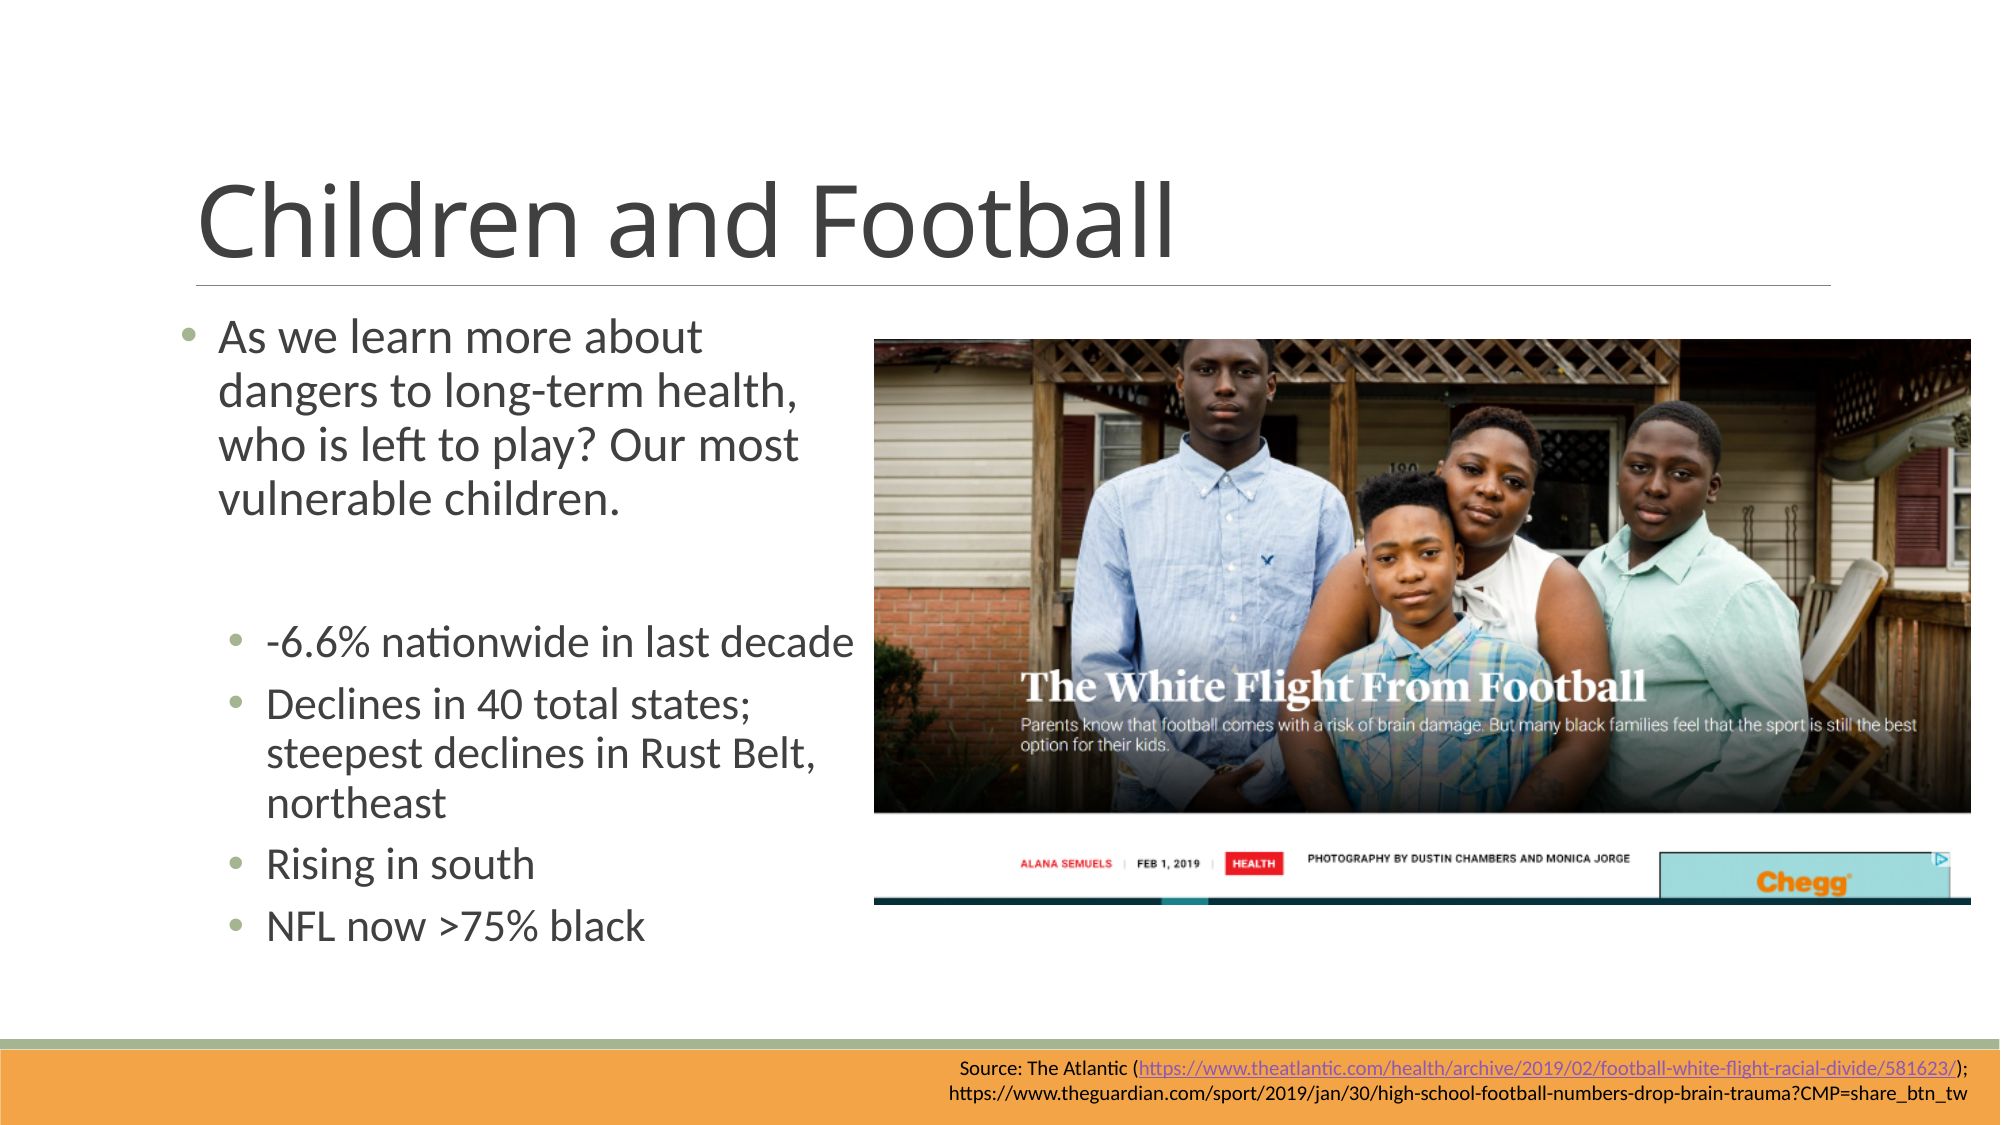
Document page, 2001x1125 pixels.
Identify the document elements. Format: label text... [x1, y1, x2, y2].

picture [873, 338, 1972, 906]
title Children and Football [180, 47, 1830, 285]
text_box Source: The Atlantic (https://www.theatlantic.com/health/archive/2019/02/football-white-flight-racial-divide/581623/); https://www.theguardian.com/sport/2019/jan/30/high-school-football-numbers-drop-brain-trauma?CMP=share_btn_tw [847, 1047, 1983, 1113]
list As we learn more about dangers to long-term health, who is left to play? Our most vulnerable children. -6.6% nationwide in last decade Declines in 40 total states; steepest declines in Rust Belt, northeast Rising in south NFL now >75% black [180, 302, 863, 963]
